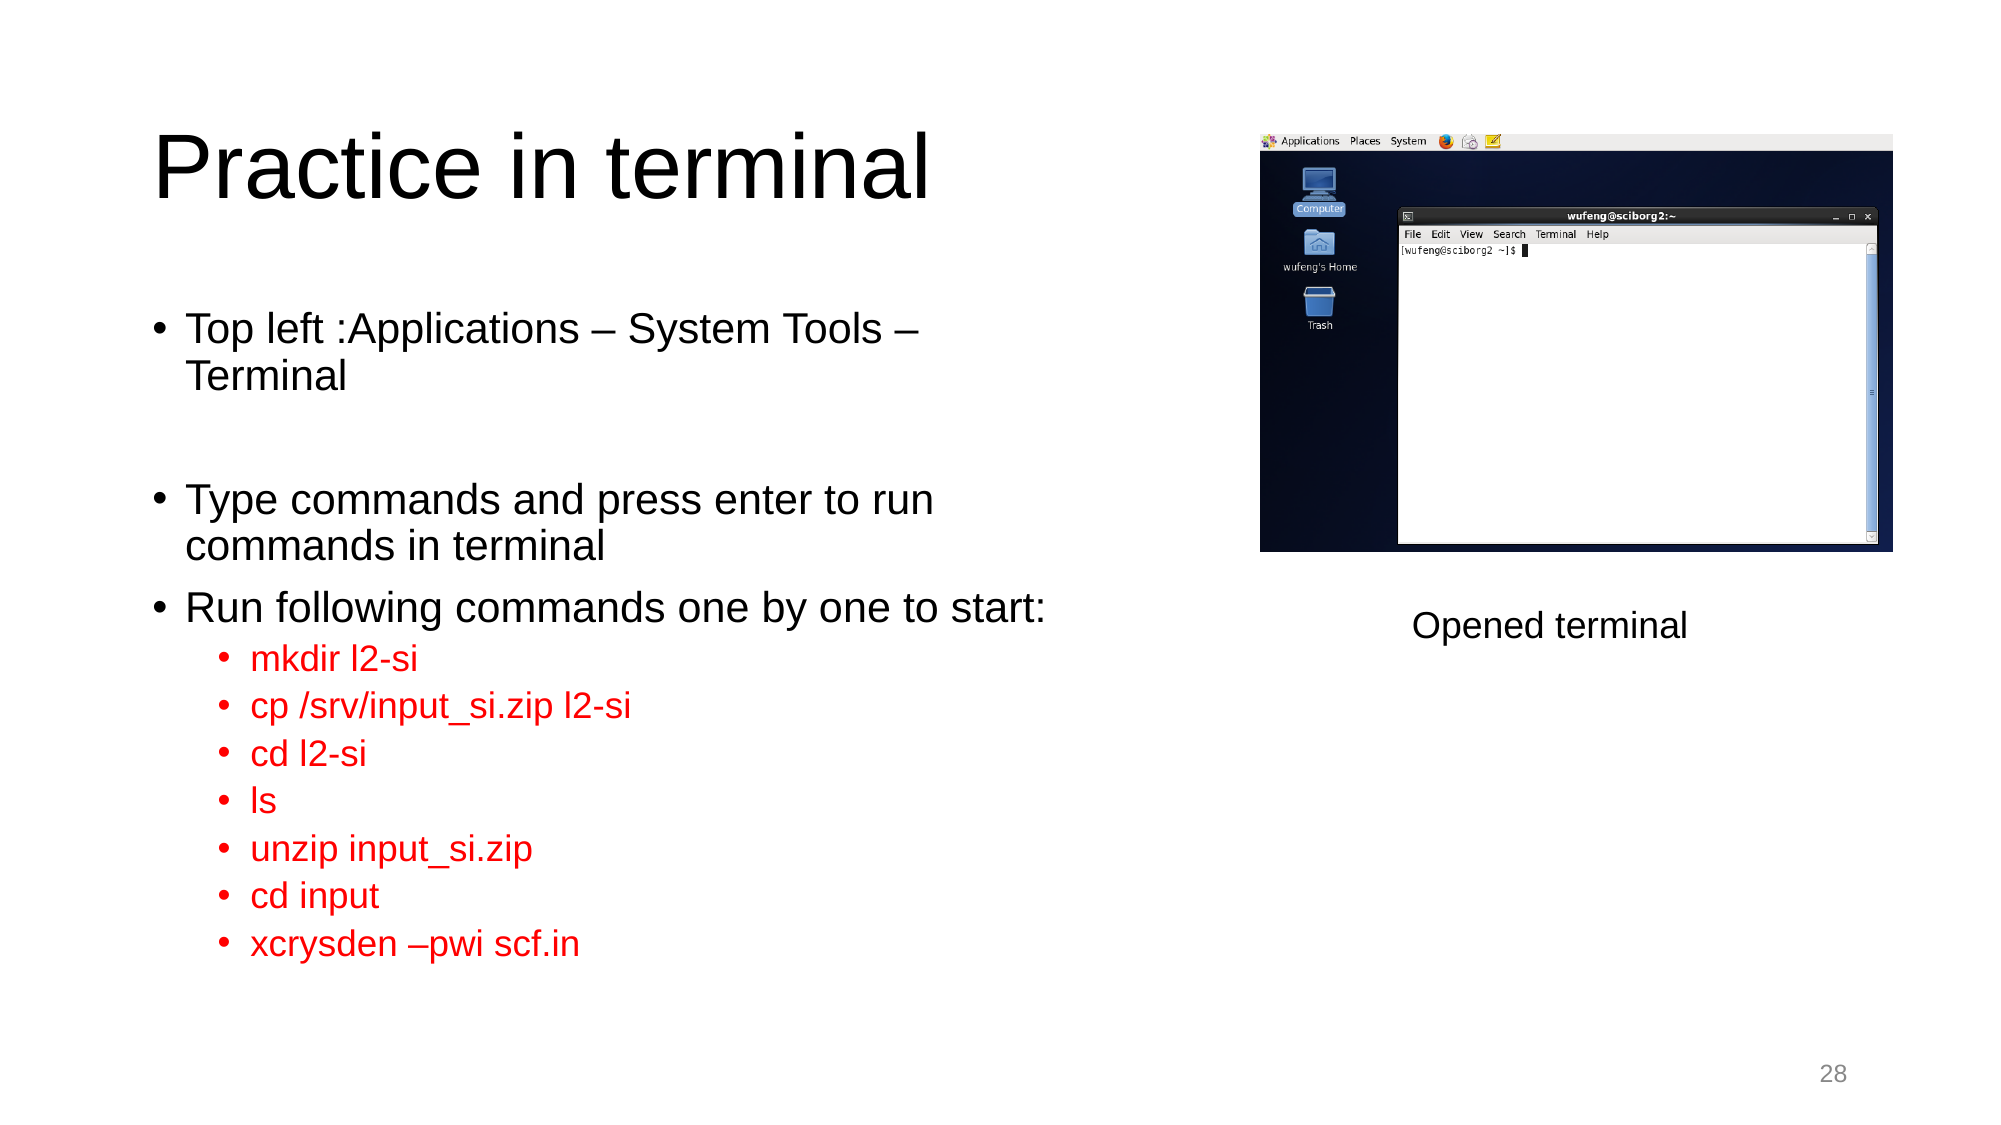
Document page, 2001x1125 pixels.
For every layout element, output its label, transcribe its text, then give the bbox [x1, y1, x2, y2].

picture [1260, 134, 1894, 553]
title Practice in terminal [137, 59, 1863, 278]
list Top left :Applications – System Tools – Terminal Type commands and press enter to run commands in terminal Run following commands one by one to start: mkdir l2-si cp /srv/input_si.zip l2-si cd l2-si ls unzip input_si.zip cd input xcrysden –pwi scf.in [137, 299, 1083, 1014]
slide_number 28 [1412, 1042, 1863, 1103]
text_box Opened terminal [1396, 593, 1789, 654]
